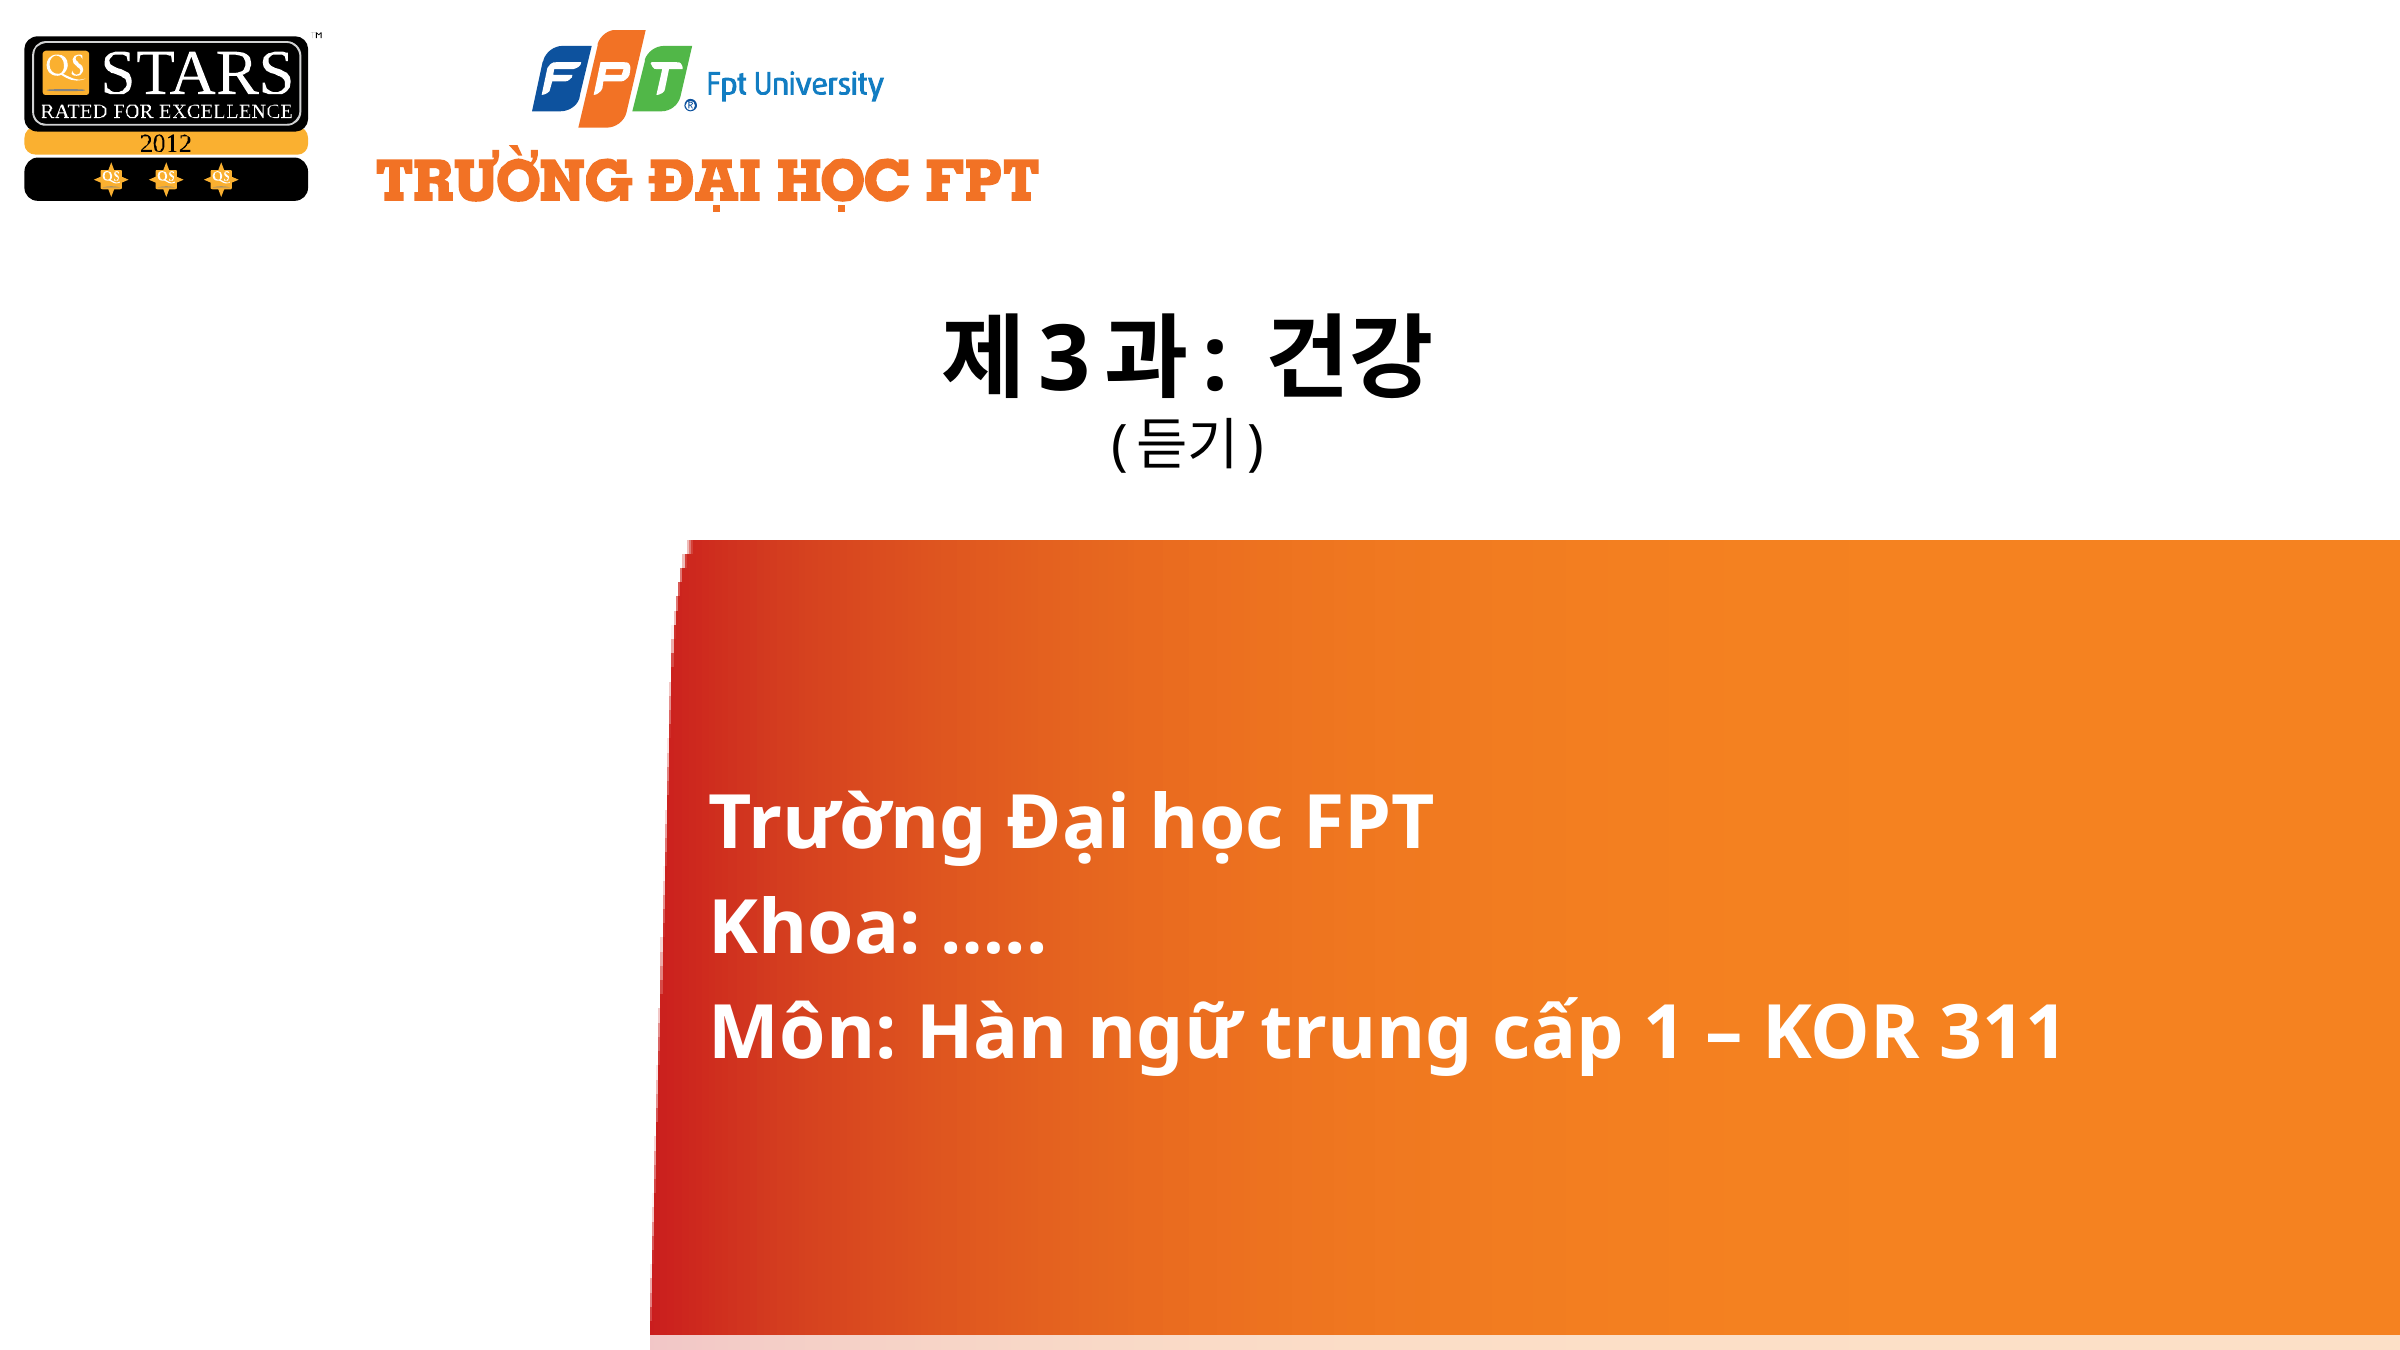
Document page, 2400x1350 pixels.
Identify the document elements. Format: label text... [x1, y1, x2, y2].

picture [650, 540, 2400, 1350]
title 제3과: 건강 (듣기) [425, 287, 1950, 488]
subtitle Trường Đại học FPT Khoa: ….. Môn: Hàn ngữ trung cấp 1 – KOR 311 [687, 762, 2375, 1100]
